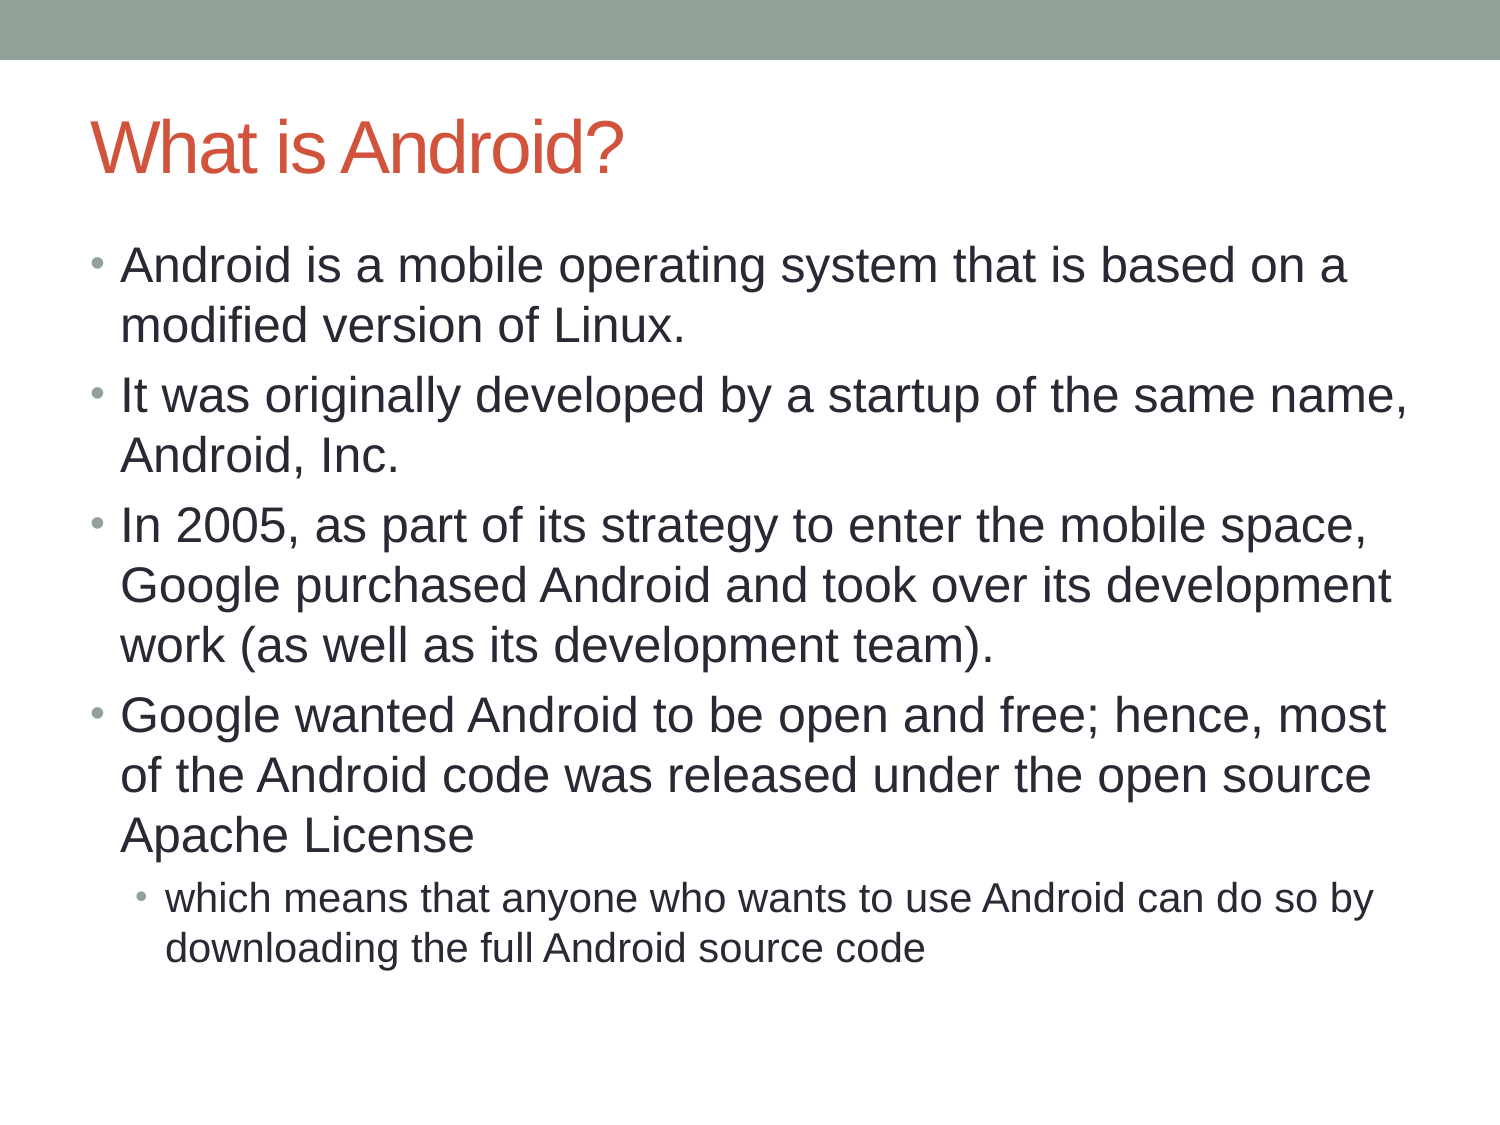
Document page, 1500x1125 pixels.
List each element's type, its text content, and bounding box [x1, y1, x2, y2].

list Android is a mobile operating system that is based on a modified version of Linux. It was originally developed by a startup of the same name, Android, Inc. In 2005, as part of its strategy to enter the mobile space, Google purchased Android and took over its development work (as well as its development team). Google wanted Android to be open and free; hence, most of the Android code was released under the open source Apache License which means that anyone who wants to use Android can do so by downloading the full Android source code [75, 224, 1425, 1063]
title What is Android? [75, 87, 1425, 200]
